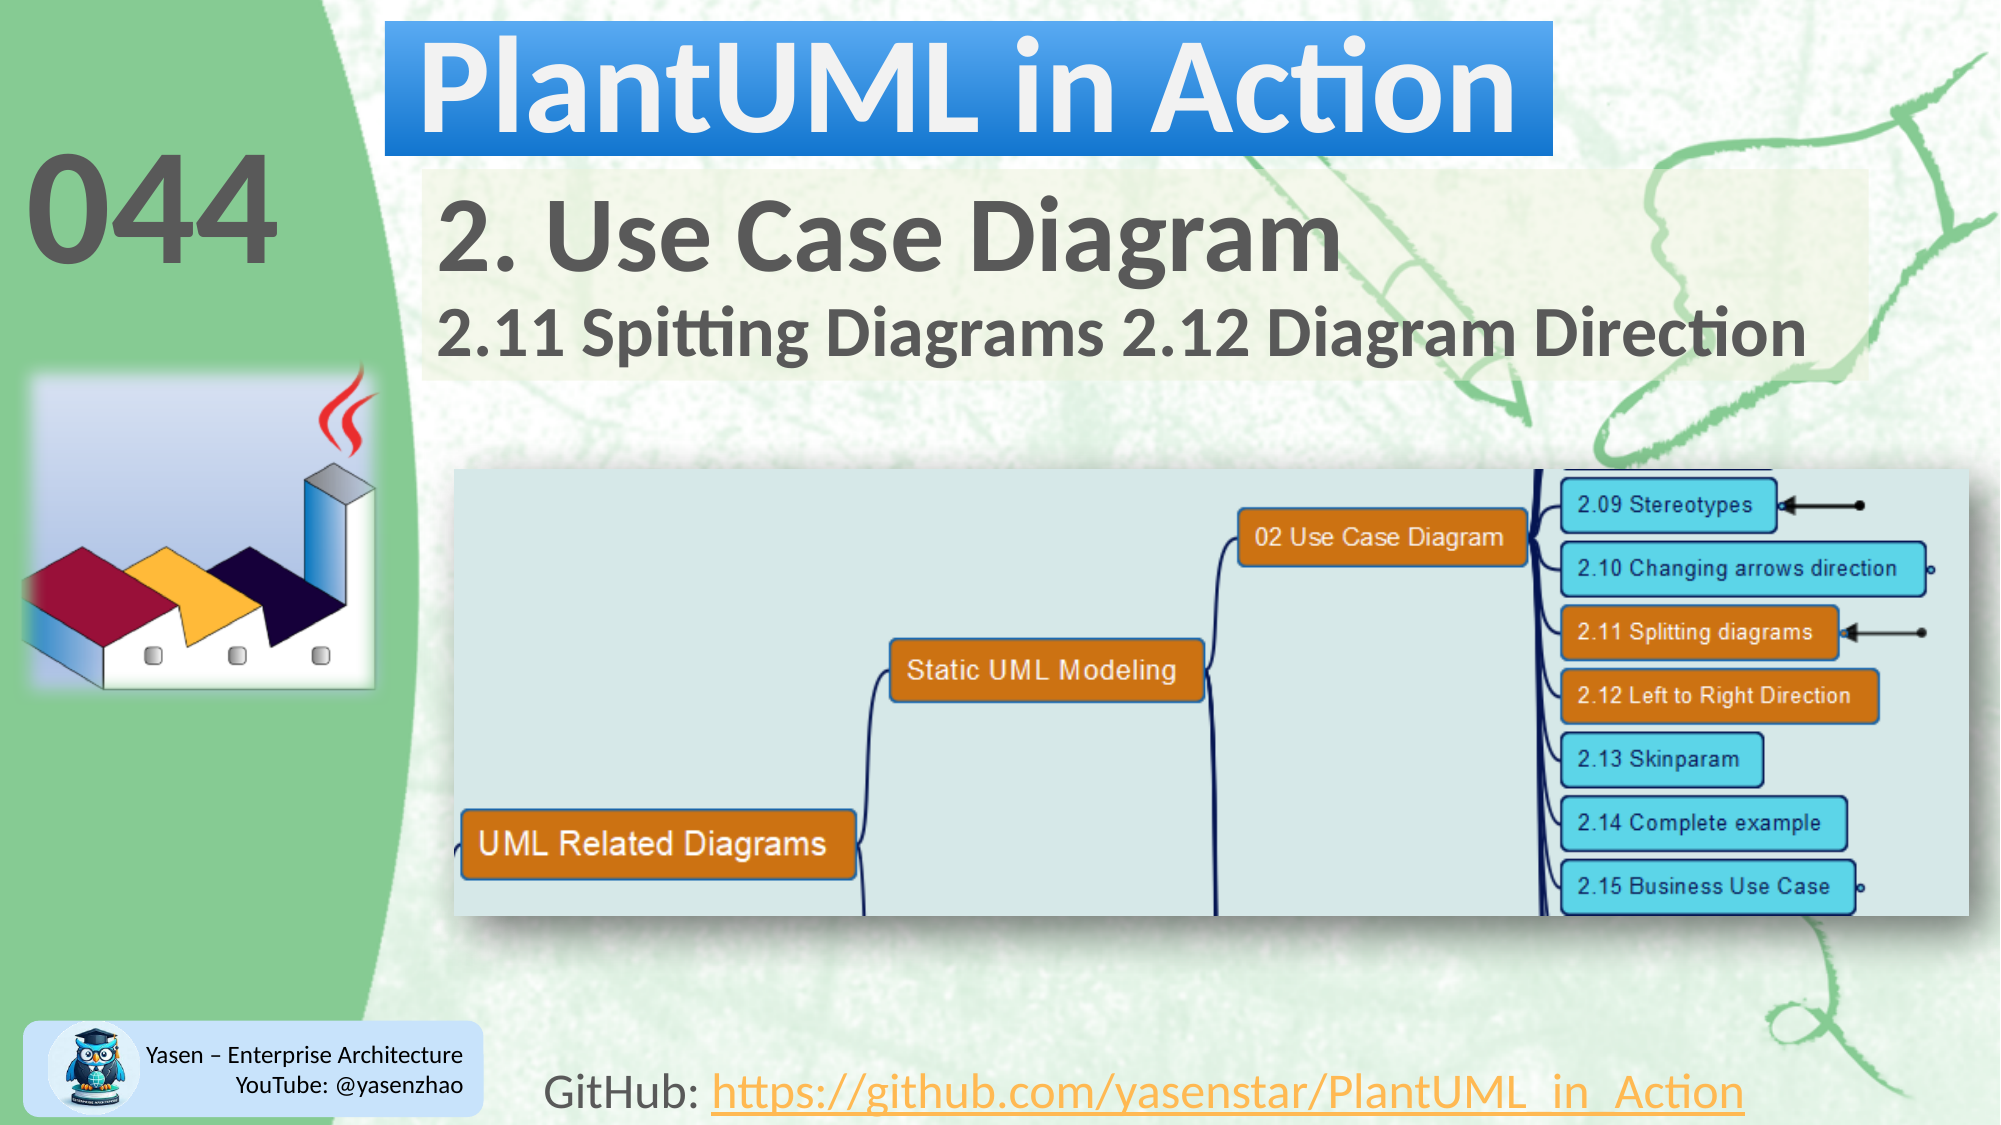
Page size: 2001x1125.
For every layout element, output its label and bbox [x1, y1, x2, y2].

text_box [22, 1020, 484, 1118]
picture [0, 0, 2000, 1125]
